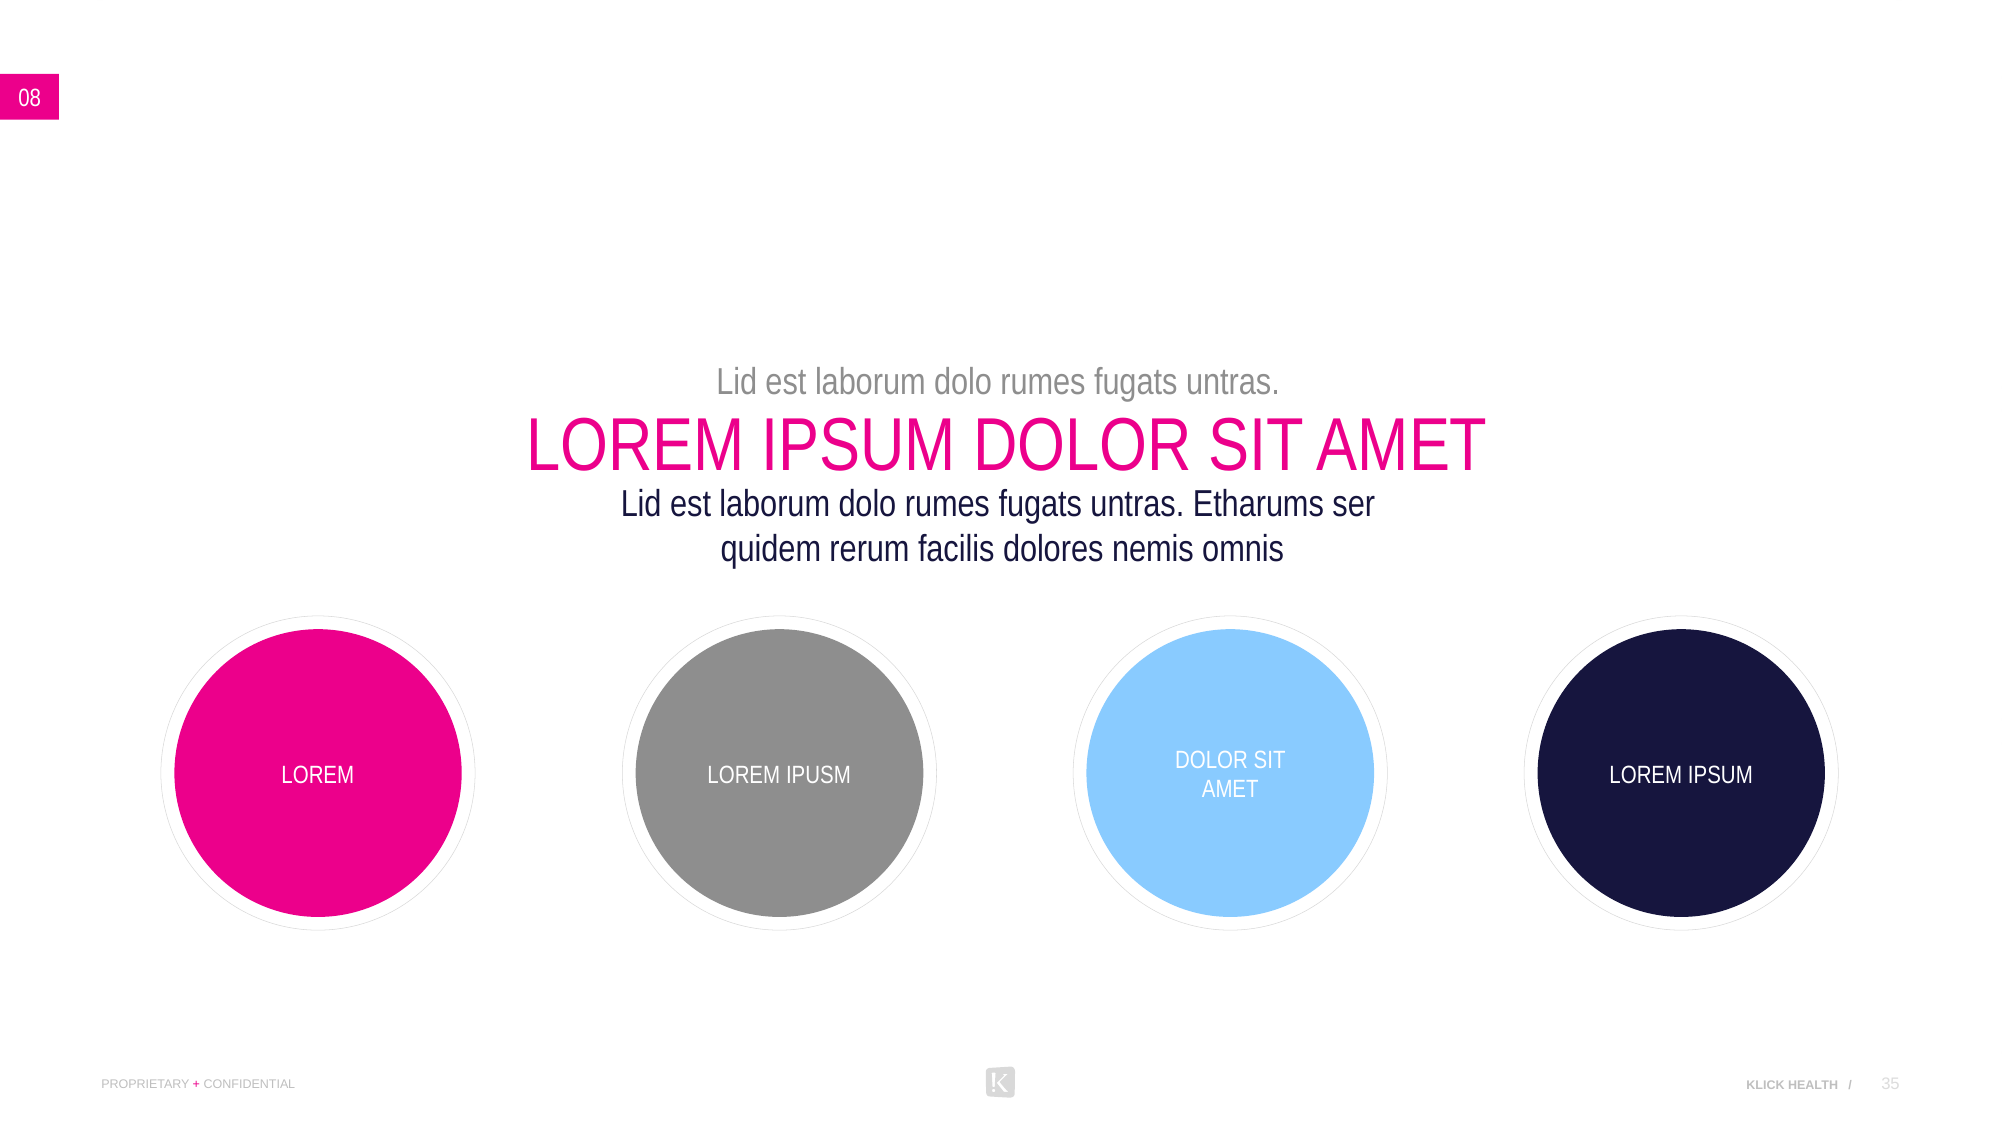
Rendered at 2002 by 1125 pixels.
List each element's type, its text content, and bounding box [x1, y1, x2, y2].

list 08 [0, 73, 59, 120]
text_box LOREM IPSUM DOLOR SIT AMET [247, 395, 1748, 486]
text_box [1521, 613, 1841, 933]
text_box Lid est laborum dolo rumes fugats untras. Etharums ser quidem rerum facilis dolores nemis omnis [322, 478, 1673, 569]
text_box Lid est laborum dolo rumes fugats untras. [322, 356, 1673, 402]
slide_number 35 [1860, 1072, 1900, 1094]
text_box [1071, 613, 1390, 933]
text_box [620, 613, 939, 933]
text_box [158, 613, 478, 933]
